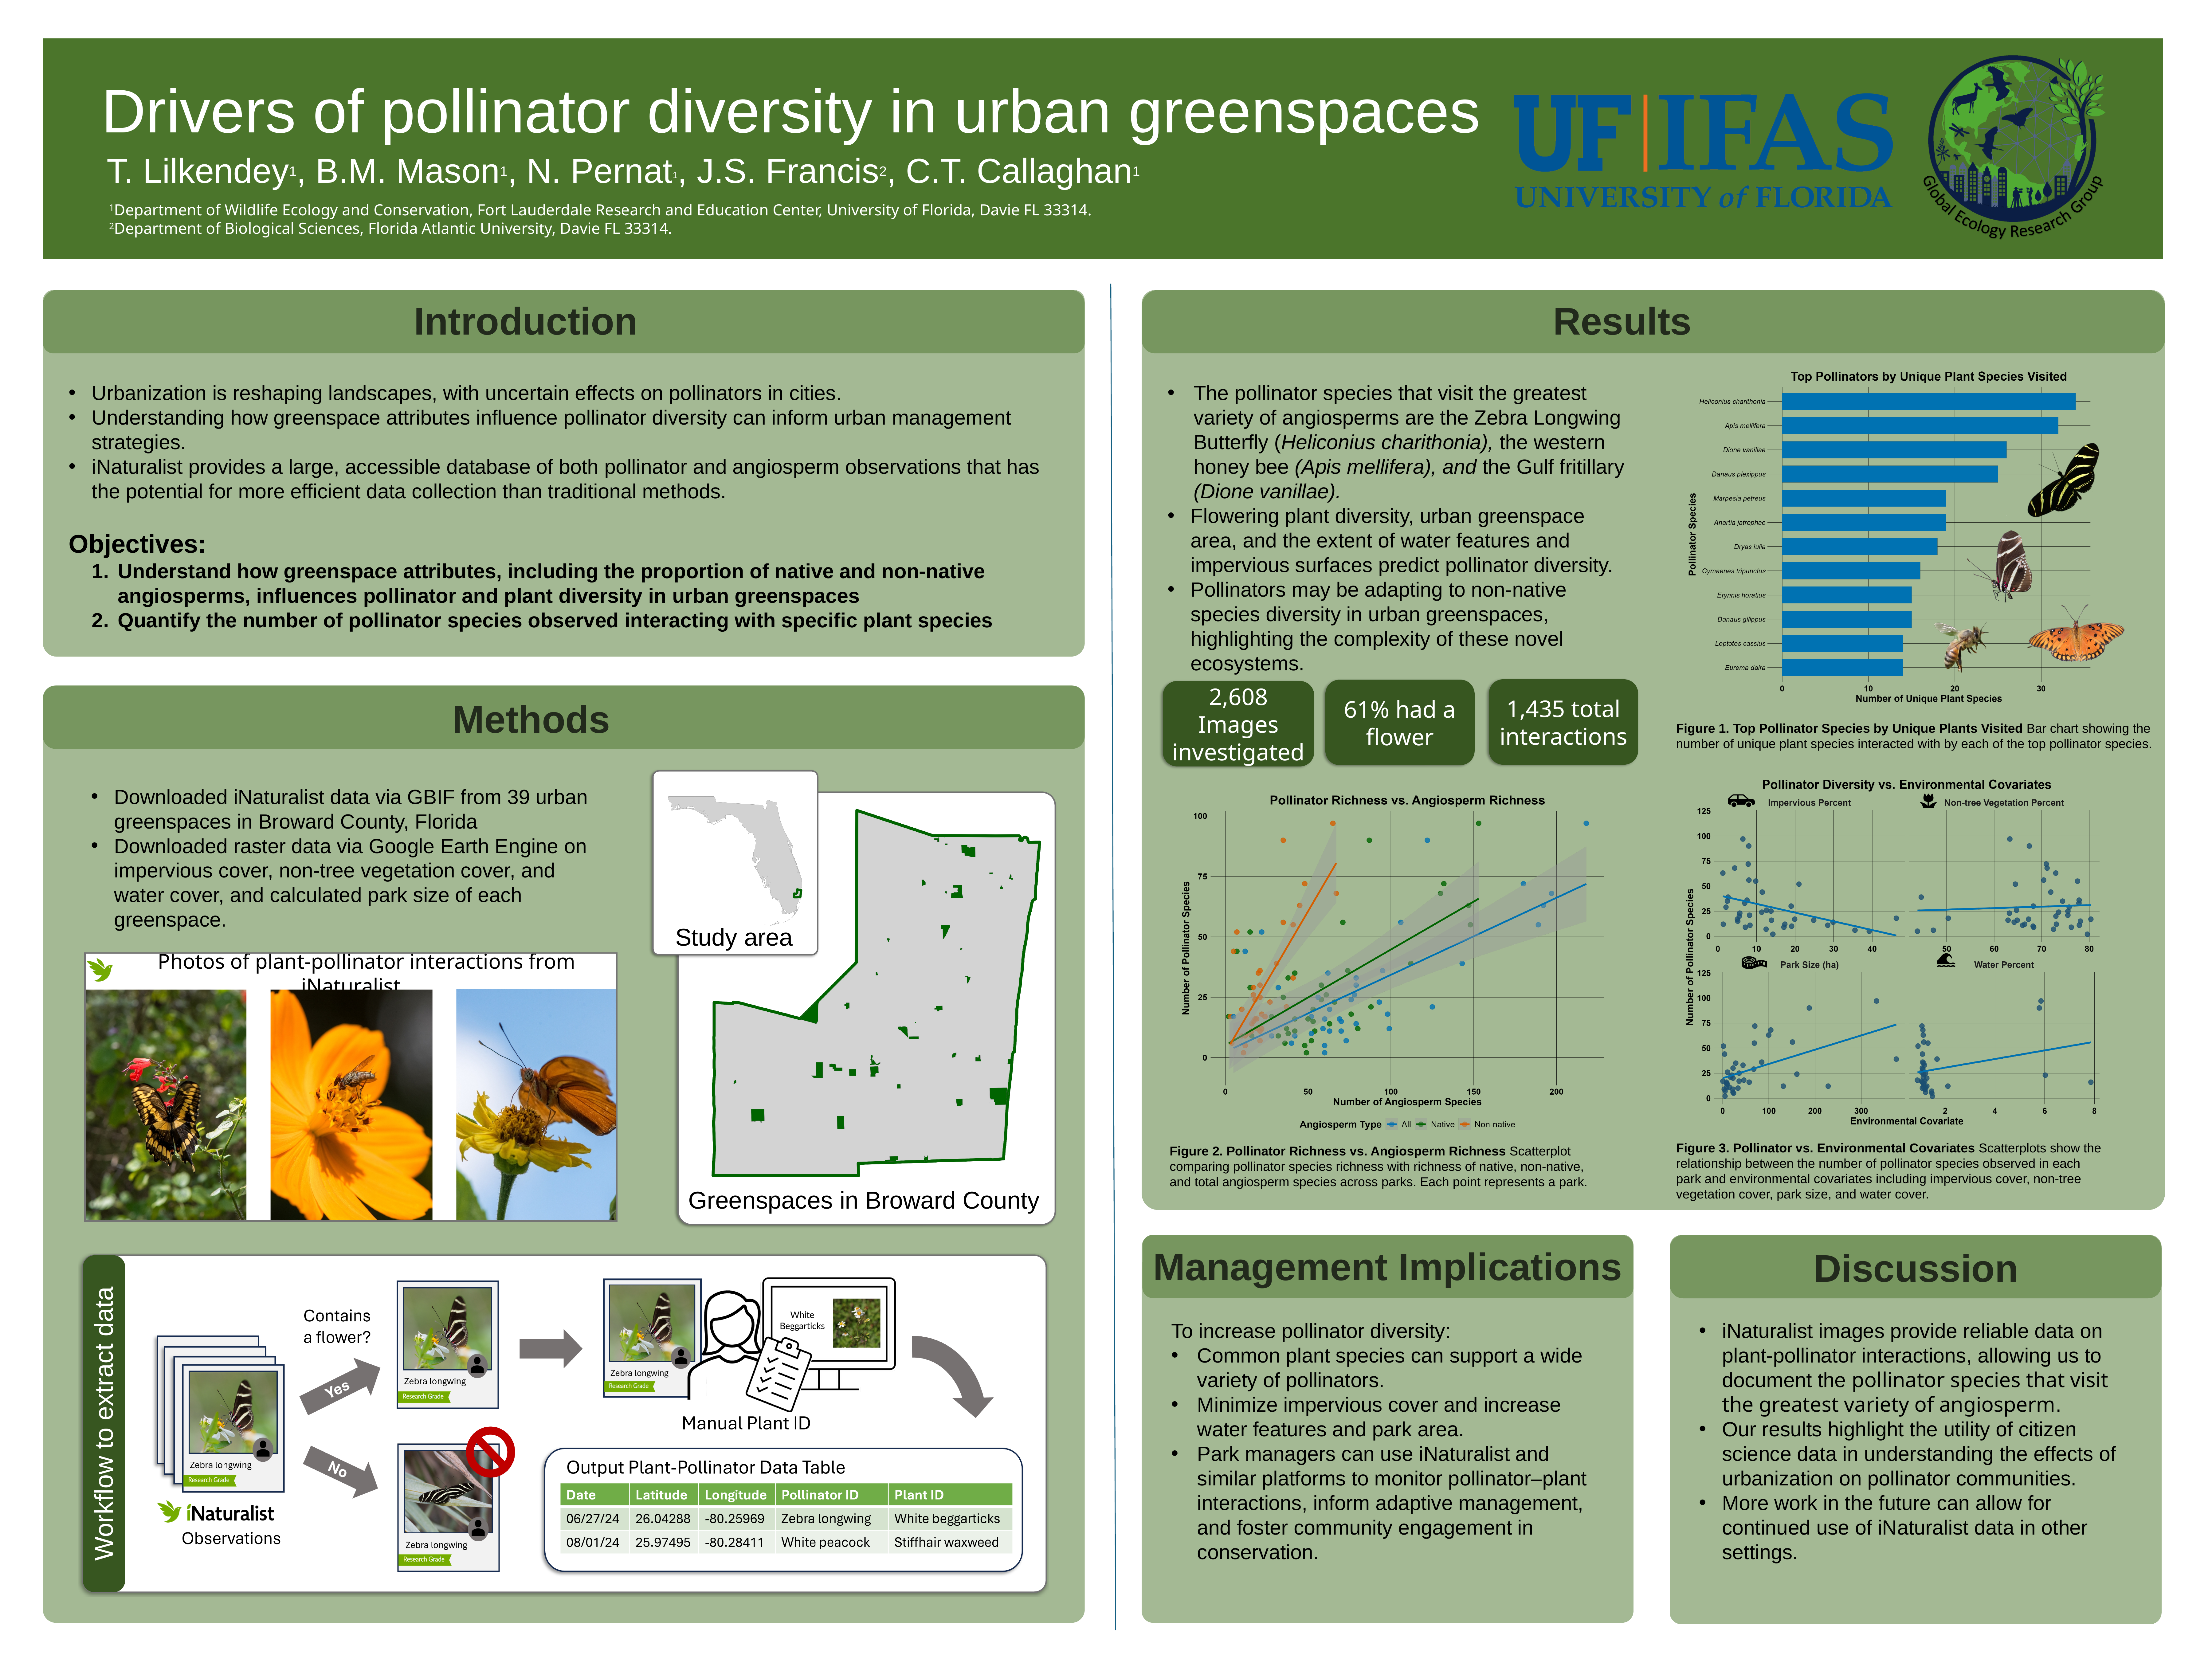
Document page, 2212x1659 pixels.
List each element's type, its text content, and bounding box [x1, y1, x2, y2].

text_box 1Department of Wildlife Ecology and Conservation, Fort Lauderdale Research and Education Center, University of Florida, Davie FL 33314. 2Department of Biological Sciences, Florida Atlantic University, Davie FL 33314. [104, 198, 1167, 239]
text_box [84, 952, 617, 1222]
text_box [42, 38, 2163, 260]
text_box Figure 3. Pollinator vs. Environmental Covariates Scatterplots show the relationship between the number of pollinator species observed in each park and environmental covariates including impervious cover, non-tree vegetation cover, park size, and water cover. [1671, 1137, 2106, 1204]
text_box [1144, 1235, 1632, 1240]
text_box Management Implications [1141, 1240, 1635, 1290]
text_box To increase pollinator diversity: Common plant species can support a wide variety of pollinators. Minimize impervious cover and increase water features and park area. Park managers can use iNaturalist and similar platforms to monitor pollinator–plant interactions, inform adaptive management, and foster community engagement in conservation. [1167, 1315, 1619, 1566]
text_box [1142, 1290, 1634, 1623]
text_box Downloaded iNaturalist data via GBIF from 39 urban greenspaces in Broward County, Florida Downloaded raster data via Google Earth Engine on impervious cover, non-tree vegetation cover, and water cover, and calculated park size of each greenspace.​ [86, 781, 597, 933]
text_box [43, 685, 1085, 749]
text_box [43, 738, 1085, 1623]
picture [1178, 791, 1608, 1138]
picture [1681, 364, 2128, 711]
text_box Urbanization is reshaping landscapes, with uncertain effects on pollinators in cities. Understanding how greenspace attributes influence pollinator diversity can inform urban management strategies. iNaturalist provides a large, accessible database of both pollinator and angiosperm observations that has the potential for more efficient data collection than traditional methods. Objectives: Understand how greenspace attributes, including the proportion of native and non-native angiosperms, influences pollinator and plant diversity in urban greenspaces Quantify the number of pollinator species observed interacting with specific plant species [64, 377, 1055, 634]
text_box Drivers of pollinator diversity in urban greenspaces [97, 69, 1563, 147]
text_box Greenspaces in Broward County [671, 1182, 1057, 1216]
text_box 1,435 total interactions [1488, 679, 1639, 765]
text_box Introduction [391, 294, 661, 345]
text_box [43, 344, 1085, 657]
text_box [1111, 283, 1116, 1630]
text_box 61% had a flower [1325, 679, 1475, 766]
text_box [43, 290, 1085, 354]
text_box Methods [397, 692, 666, 743]
picture [151, 1253, 1025, 1578]
picture [1682, 775, 2104, 1130]
text_box Study area [671, 935, 675, 953]
text_box iNaturalist images provide reliable data on plant-pollinator interactions, allowing us to document the pollinator species that visit the greatest variety of angiosperm. Our results highlight the utility of citizen science data in understanding the effects of urbanization on pollinator communities. More work in the future can allow for continued use of iNaturalist data in other settings. [1694, 1315, 2137, 1566]
text_box [652, 770, 818, 955]
text_box T. Lilkendey1, B.M. Mason1, N. Pernat1, J.S. Francis2, C.T. Callaghan1 [102, 146, 1279, 192]
text_box [1143, 1290, 1633, 1298]
text_box [1142, 290, 2165, 354]
text_box [86, 1255, 126, 1593]
text_box The pollinator species that visit the greatest variety of angiosperms are the Zebra Longwing Butterfly (Heliconius charithonia), the western honey bee (Apis mellifera), and the Gulf fritillary (Dione vanillae). Flowering plant diversity, urban greenspace area, and the extent of water features and impervious surfaces predict pollinator diversity. Pollinators may be adapting to non-native species diversity in urban greenspaces, highlighting the complexity of these novel ecosystems. [1163, 377, 1639, 677]
picture [456, 989, 617, 1222]
picture [661, 787, 1077, 1194]
text_box [1672, 1292, 2160, 1299]
text_box Discussion [1669, 1241, 2163, 1292]
text_box Figure 2. Pollinator Richness vs. Angiosperm Richness Scatterplot comparing pollinator species richness with richness of native, non-native, and total angiosperm species across parks. Each point represents a park. [1165, 1140, 1600, 1191]
picture [1918, 39, 2117, 241]
picture [270, 985, 433, 1221]
text_box Figure 1. Top Pollinator Species by Unique Plants Visited Bar chart showing the number of unique plant species interacted with by each of the top pollinator species. [1671, 717, 2165, 753]
picture [1514, 93, 1893, 208]
text_box Workflow to extract data [85, 1258, 120, 1590]
text_box 2,608 Images investigated [1162, 680, 1315, 767]
picture [87, 958, 113, 982]
text_box [1142, 342, 2165, 1210]
text_box [1672, 1235, 2159, 1241]
text_box [678, 1216, 1055, 1225]
text_box [115, 1255, 1047, 1593]
text_box Results [1490, 294, 1755, 345]
text_box [82, 1260, 85, 1588]
picture [84, 986, 247, 1221]
text_box [1670, 1292, 2162, 1624]
